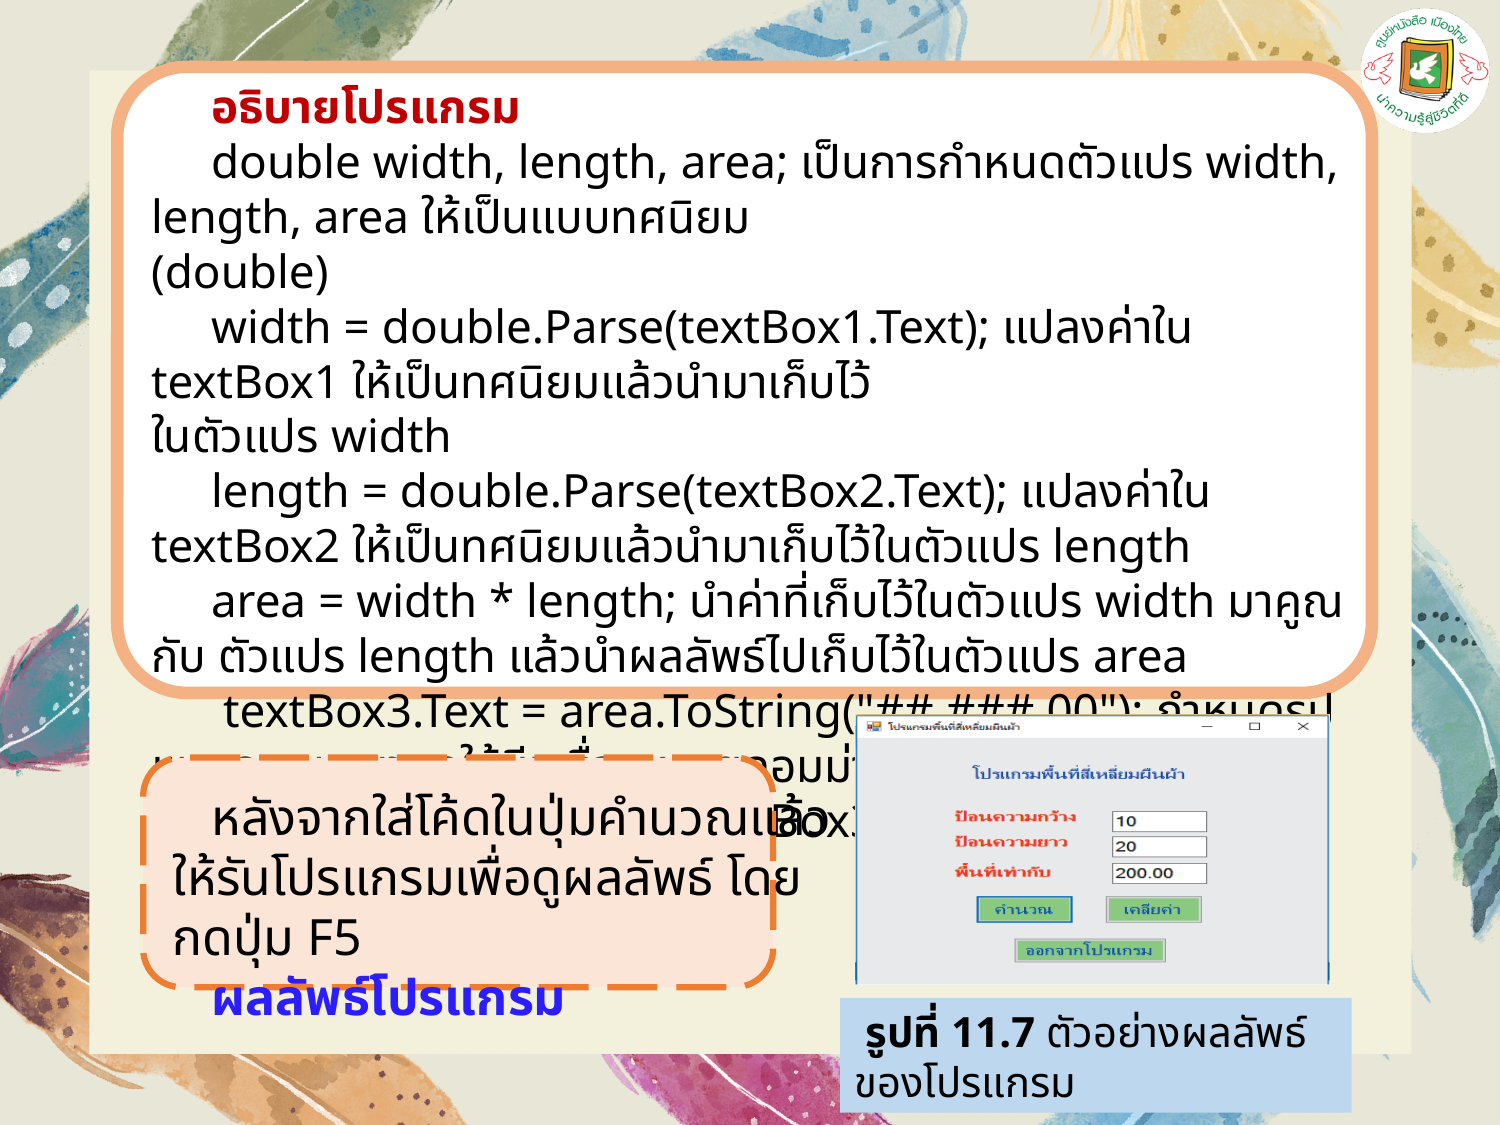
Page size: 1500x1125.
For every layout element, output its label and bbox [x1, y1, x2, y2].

text_box [839, 714, 1352, 1064]
text_box [143, 757, 839, 988]
text_box [117, 66, 1372, 697]
picture [0, 0, 1500, 1125]
